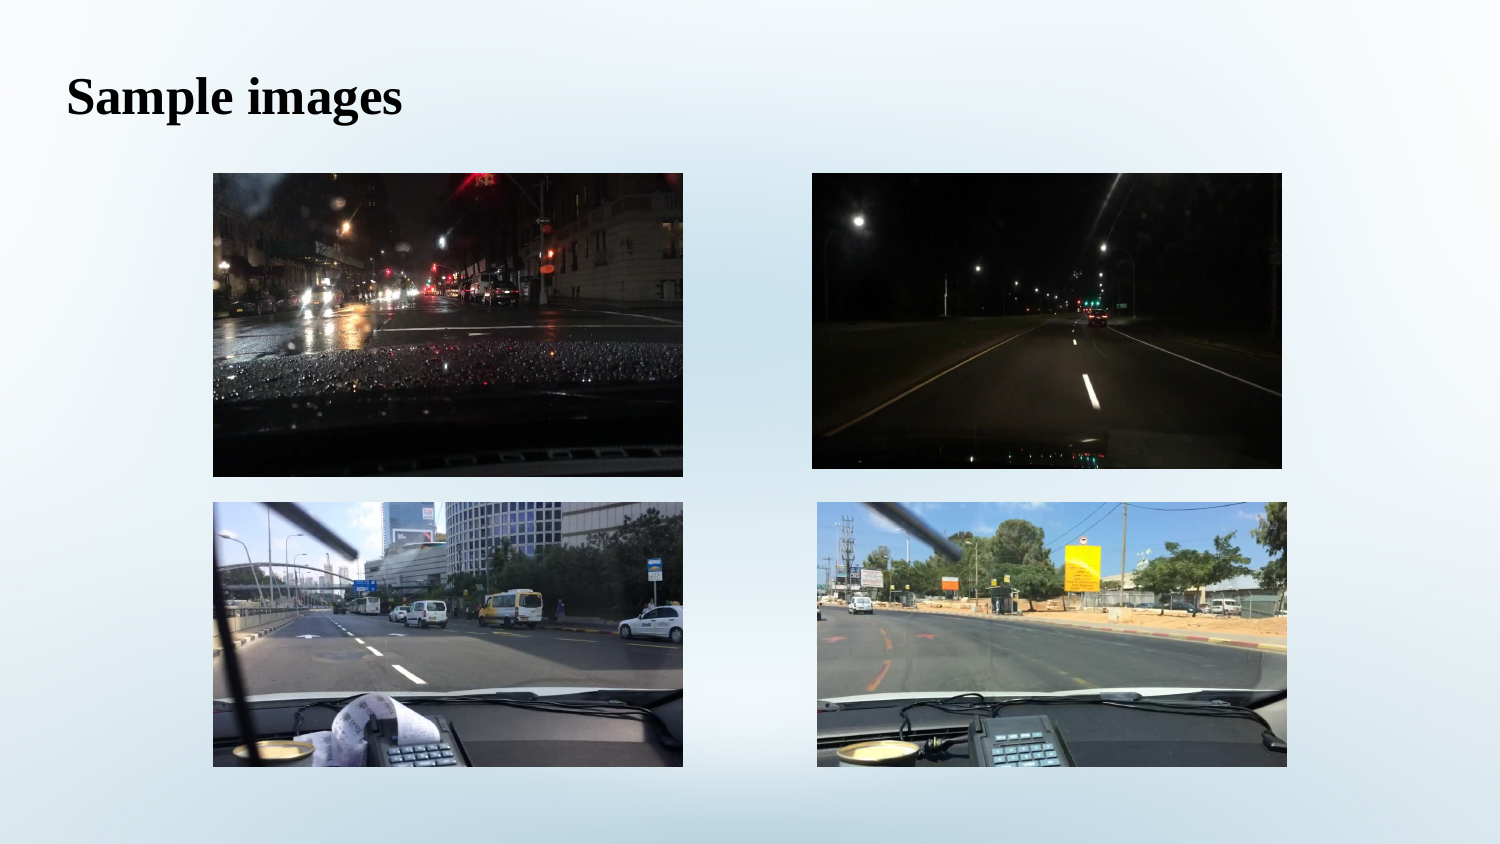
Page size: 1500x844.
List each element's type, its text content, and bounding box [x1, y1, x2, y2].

title Sample images [51, 46, 1449, 141]
picture [0, 0, 1500, 844]
